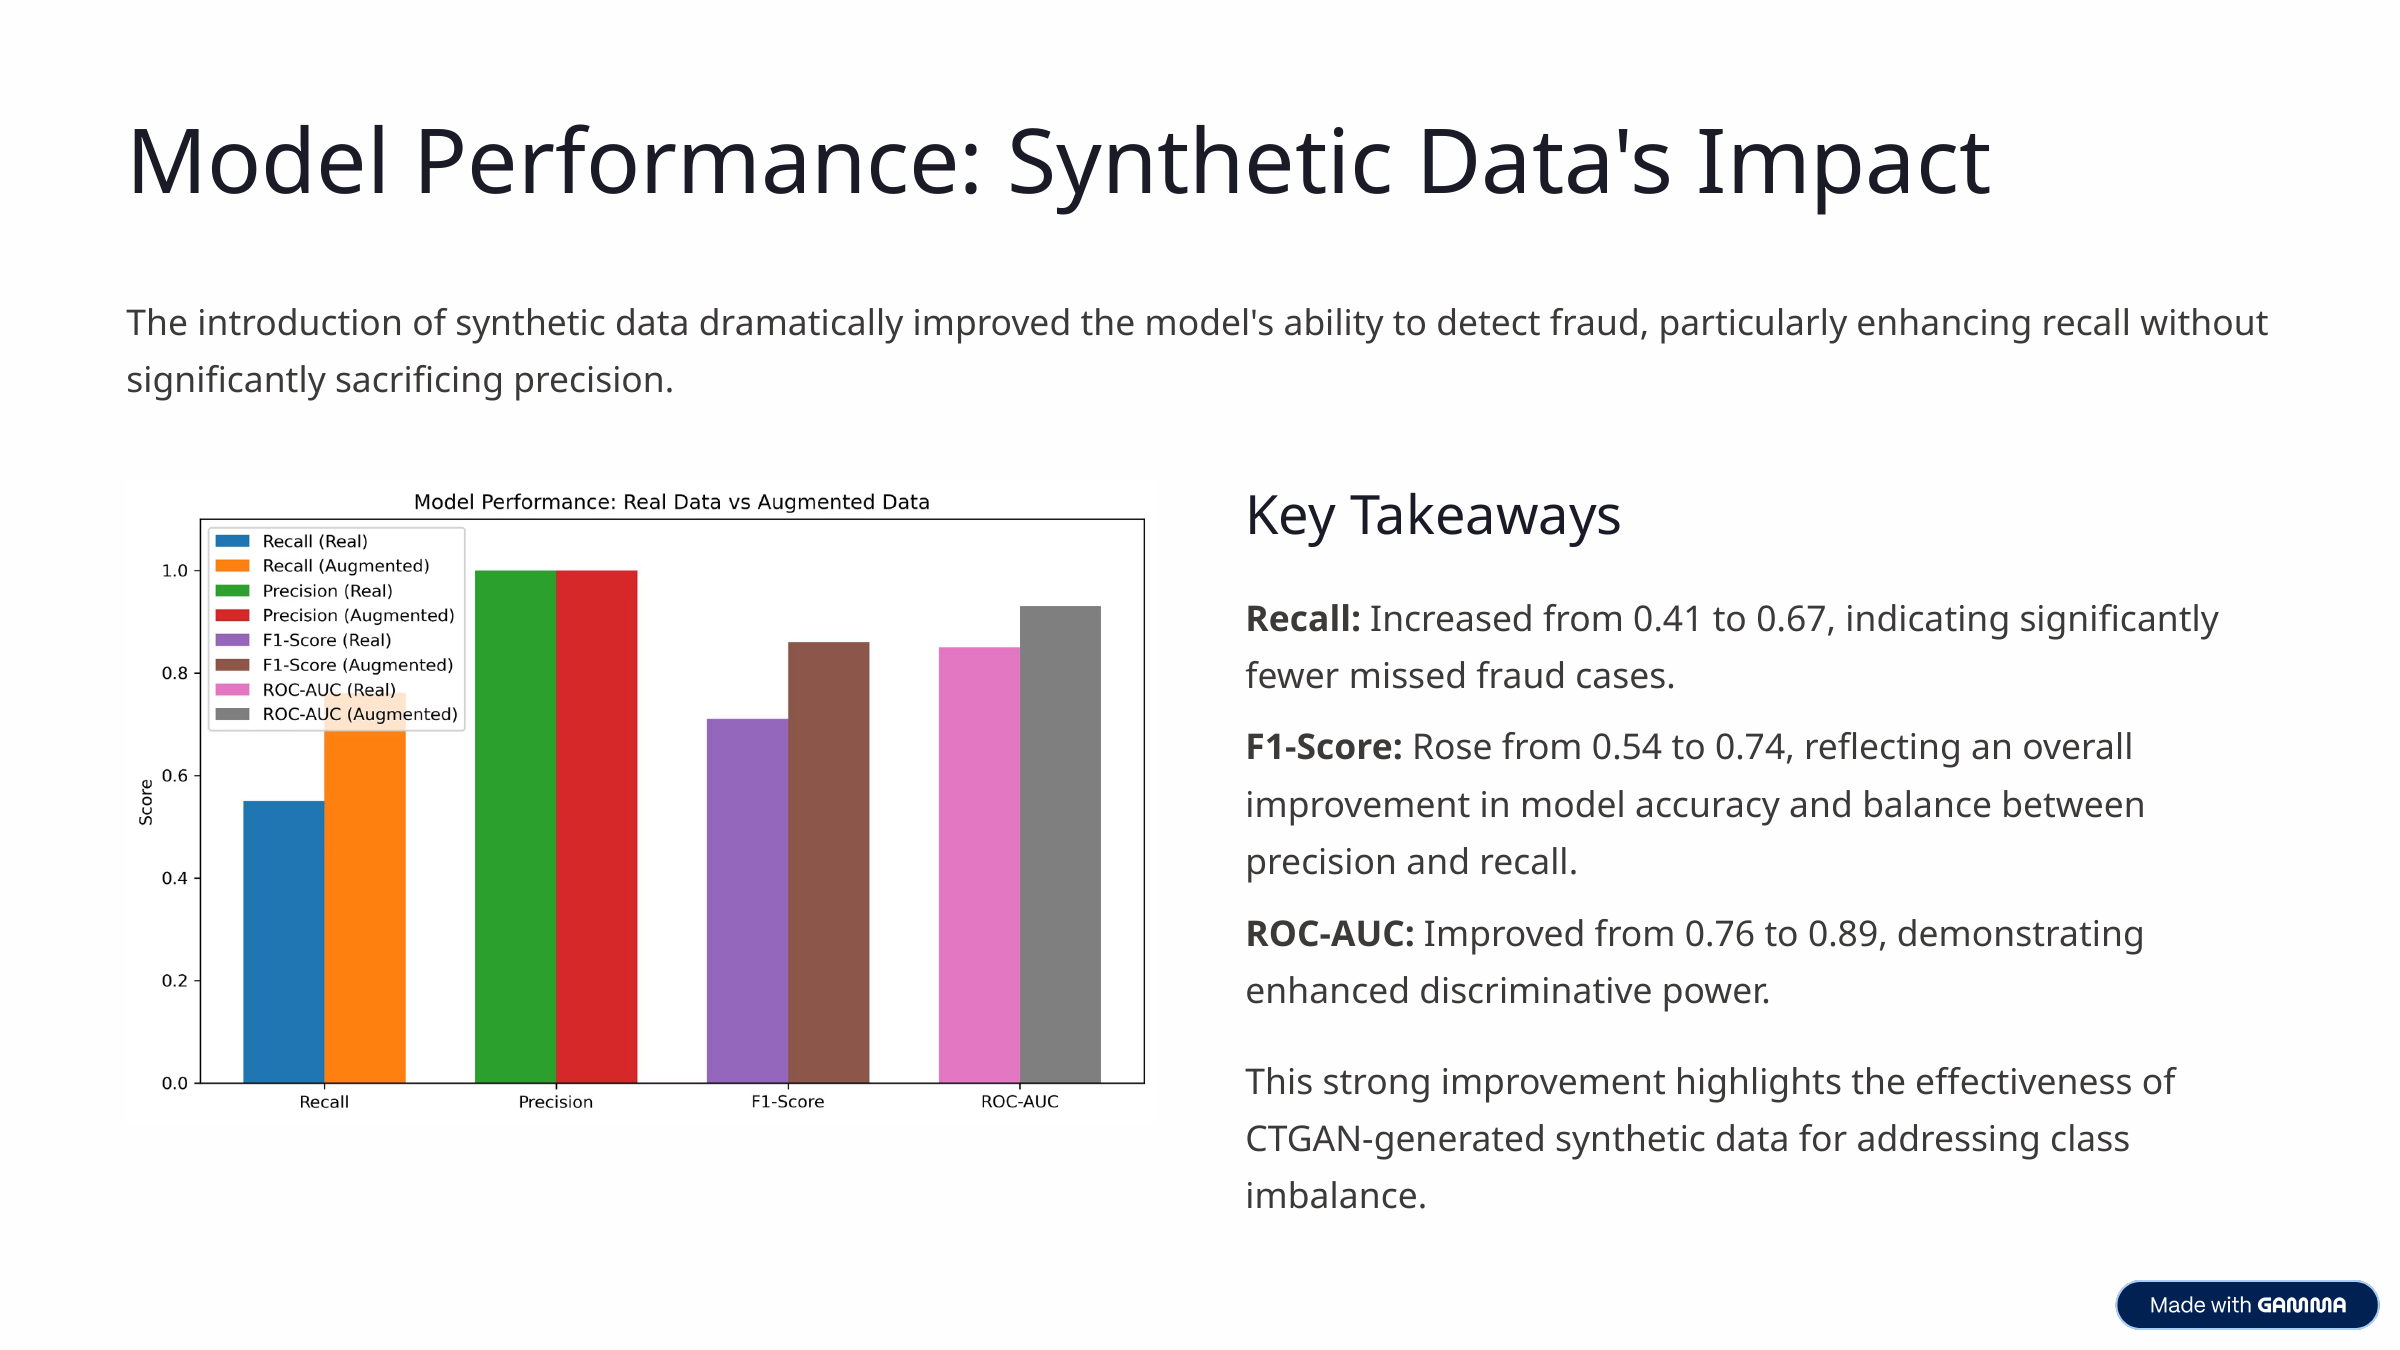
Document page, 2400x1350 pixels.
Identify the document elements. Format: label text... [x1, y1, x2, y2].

picture [2106, 1271, 2389, 1339]
text_box The introduction of synthetic data dramatically improved the model's ability to detect fraud, particularly enhancing recall without significantly sacrificing precision. [126, 284, 2274, 401]
text_box ROC-AUC: Improved from 0.76 to 0.89, demonstrating enhanced discriminative power. [1245, 895, 2275, 1012]
text_box Recall: Increased from 0.41 to 0.67, indicating significantly fewer missed fraud cases. [1245, 581, 2275, 698]
text_box Model Performance: Synthetic Data's Impact [126, 99, 1974, 213]
text_box Key Takeaways [1245, 477, 1788, 546]
text_box F1-Score: Rose from 0.54 to 0.74, reflecting an overall improvement in model accuracy and balance between precision and recall. [1245, 709, 2275, 884]
text_box This strong improvement highlights the effectiveness of CTGAN-generated synthetic data for addressing class imbalance. [1245, 1044, 2275, 1218]
picture [126, 481, 1156, 1123]
